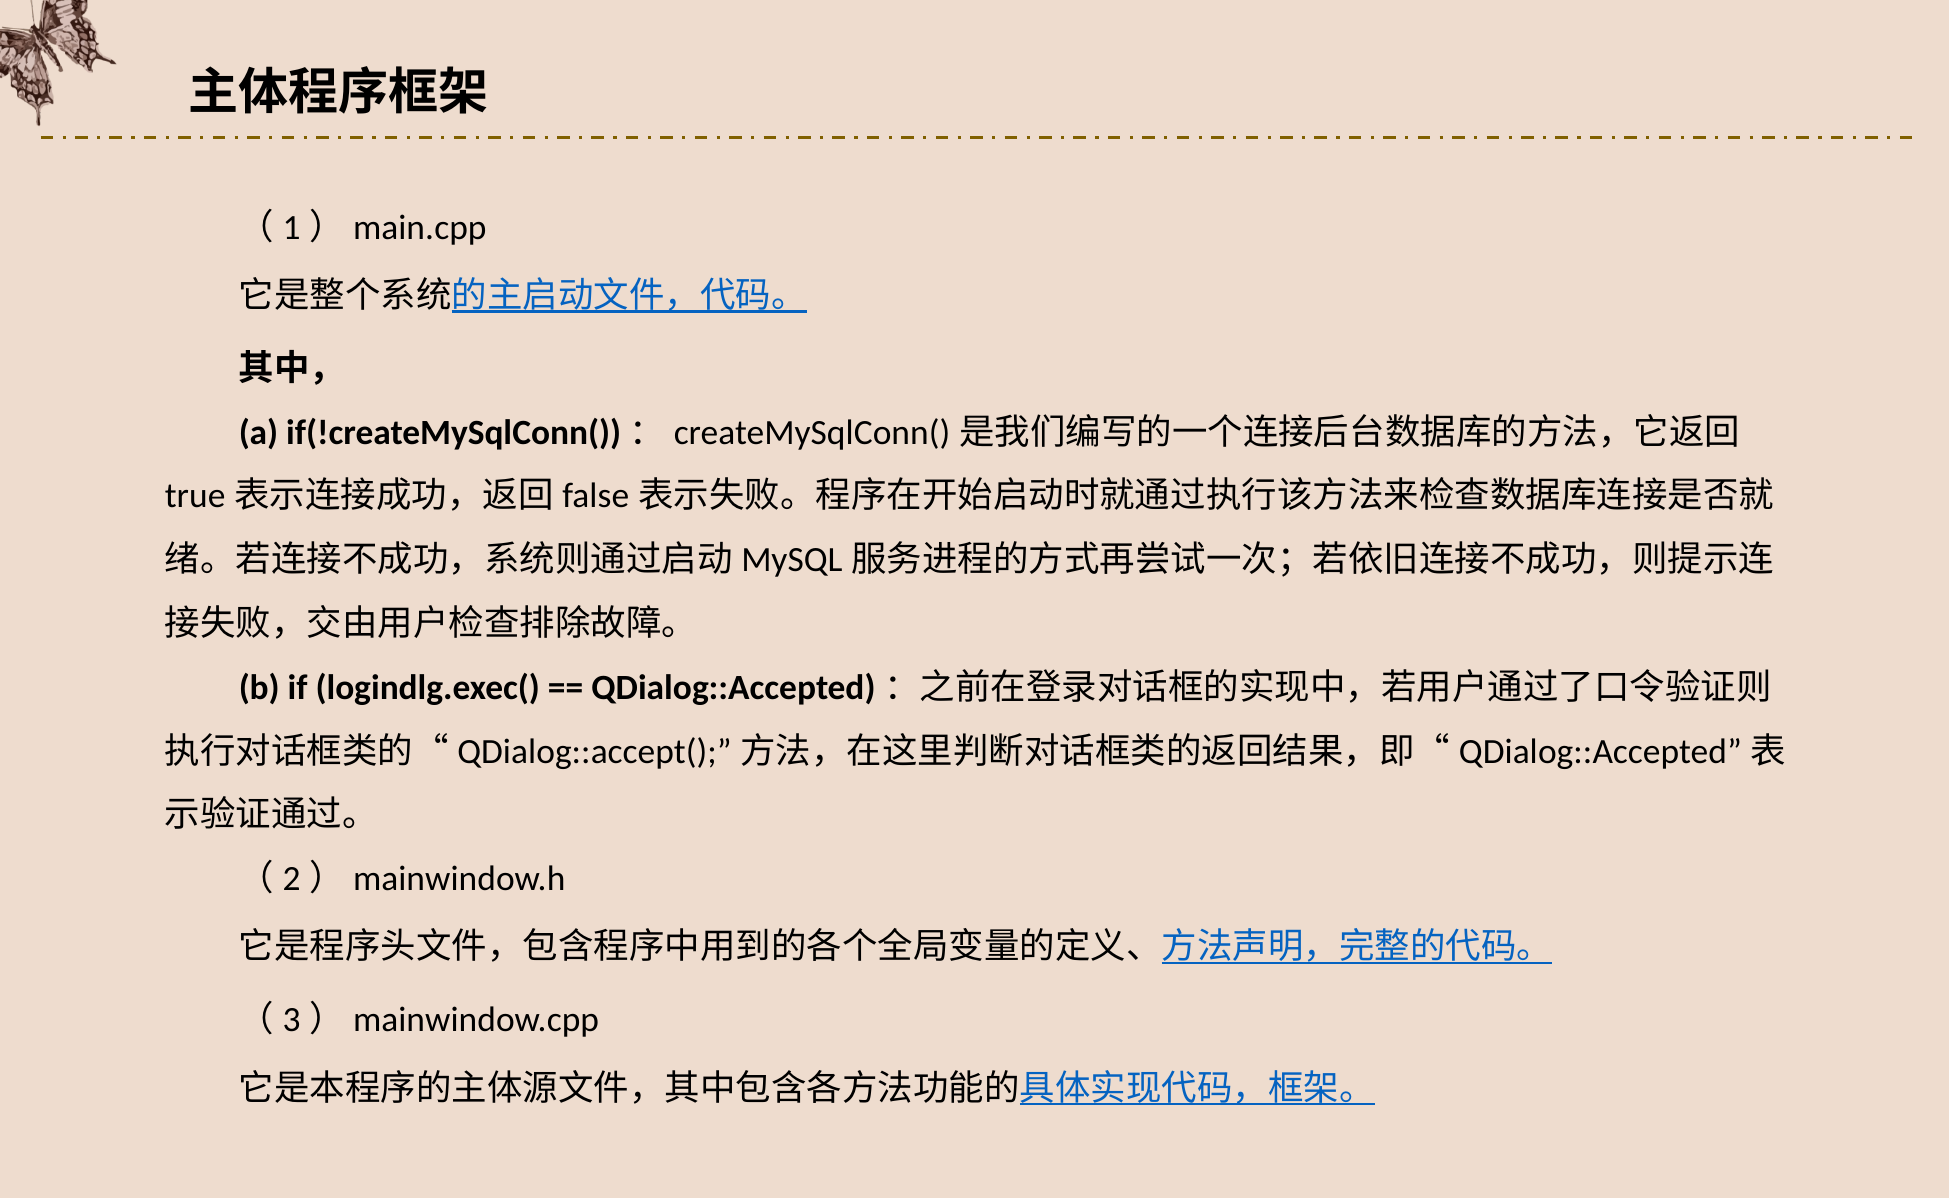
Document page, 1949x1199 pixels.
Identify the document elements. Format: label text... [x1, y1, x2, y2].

text_box （1）main.cpp 它是整个系统的主启动文件，代码。 其中， (a) if(!createMySqlConn())：createMySqlConn()是我们编写的一个连接后台数据库的方法，它返回true表示连接成功，返回false表示失败。程序在开始启动时就通过执行该方法来检查数据库连接是否就绪。若连接不成功，系统则通过启动MySQL服务进程的方式再尝试一次；若依旧连接不成功，则提示连接失败，交由用户检查排除故障。 (b) if (logindlg.exec() == QDialog::Accepted)：之前在登录对话框的实现中，若用户通过了口令验证则执行对话框类的“QDialog::accept();”方法，在这里判断对话框类的返回结果，即“QDialog::Accepted”表示验证通过。 （2）mainwindow.h 它是程序头文件，包含程序中用到的各个全局变量的定义、方法声明，完整的代码。 （3）mainwindow.cpp 它是本程序的主体源文件，其中包含各方法功能的具体实现代码，框架。 [150, 175, 1814, 1124]
text_box 主体程序框架 [173, 51, 504, 127]
picture [0, 0, 142, 138]
